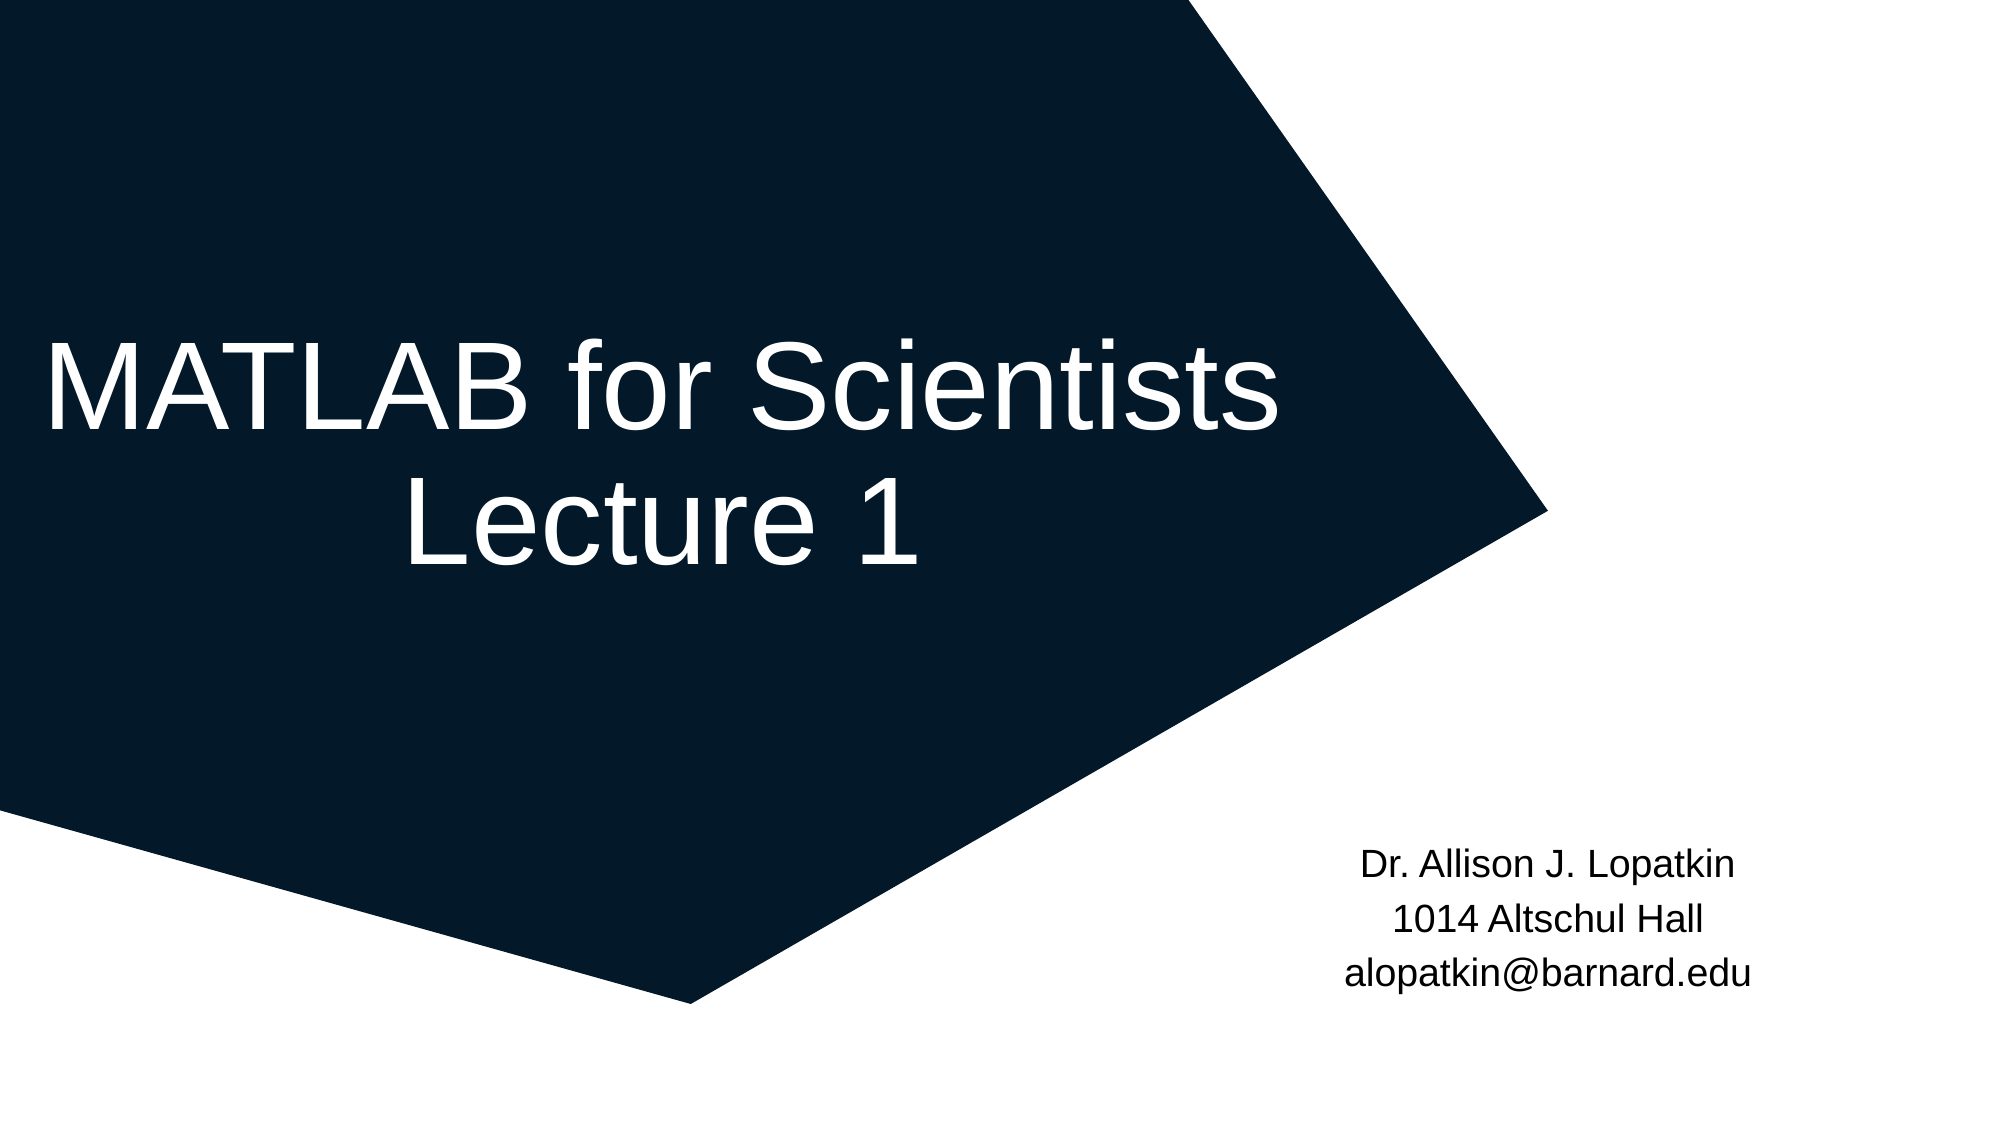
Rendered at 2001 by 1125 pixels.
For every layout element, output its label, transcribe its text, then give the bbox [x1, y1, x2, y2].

title MATLAB for Scientists Lecture 1 [5, 302, 1320, 600]
subtitle Dr. Allison J. Lopatkin 1014 Altschul Hall alopatkin@barnard.edu [1141, 835, 1955, 1004]
